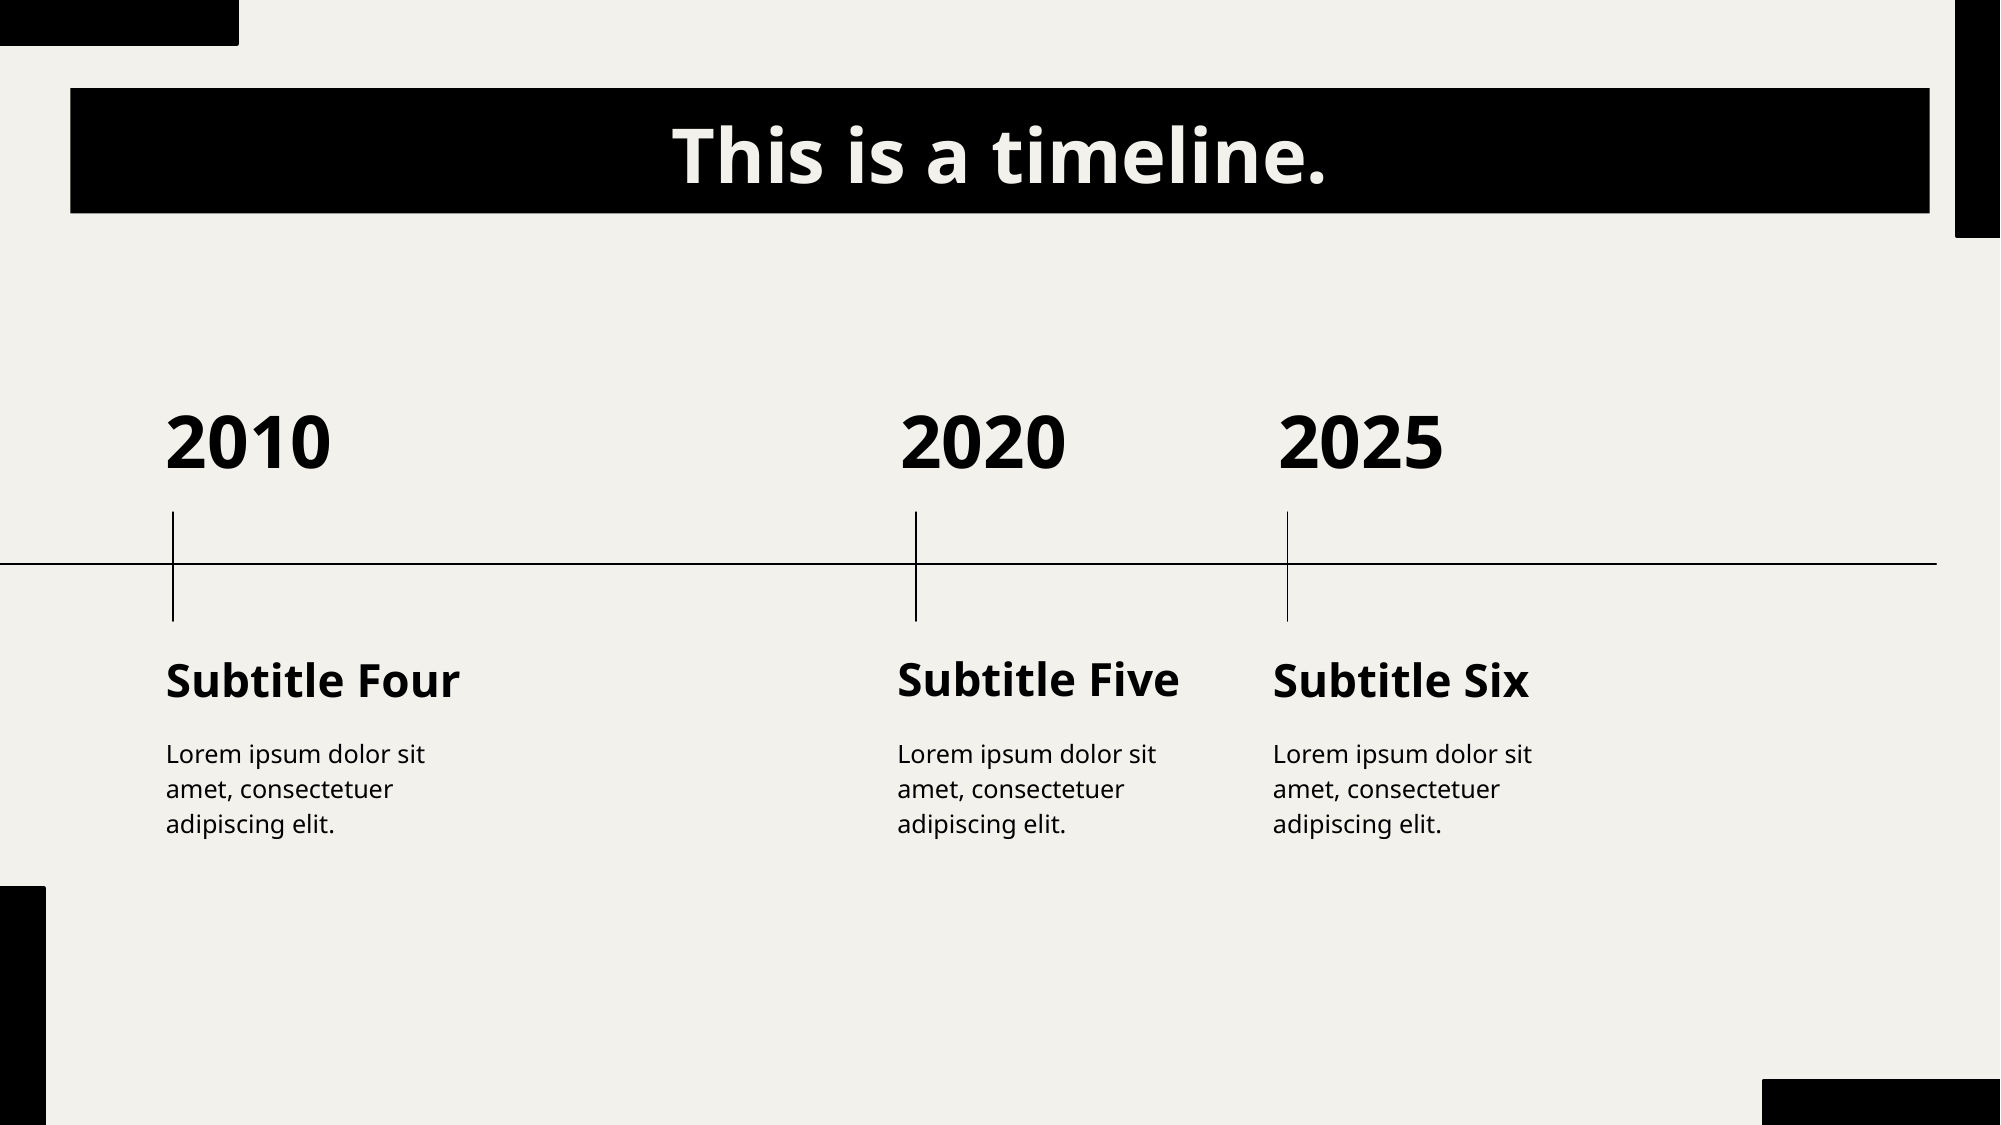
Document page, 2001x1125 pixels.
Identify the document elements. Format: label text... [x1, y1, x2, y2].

subtitle Subtitle Five [877, 639, 1246, 727]
list Lorem ipsum dolor sit amet, consectetuer adipiscing elit. [145, 727, 514, 860]
list Lorem ipsum dolor sit amet, consectetuer adipiscing elit. [1252, 727, 1621, 860]
list Lorem ipsum dolor sit amet, consectetuer adipiscing elit. [877, 727, 1246, 860]
title This is a timeline. [70, 88, 1930, 214]
text_box [1955, 0, 2000, 238]
text_box [0, 0, 239, 46]
text_box [1762, 1079, 2000, 1125]
text_box [0, 886, 46, 1125]
subtitle 2020 [879, 392, 1227, 494]
subtitle Subtitle Four [145, 639, 514, 727]
subtitle Subtitle Six [1252, 639, 1621, 727]
subtitle 2025 [1258, 392, 1605, 494]
subtitle 2010 [145, 392, 493, 494]
